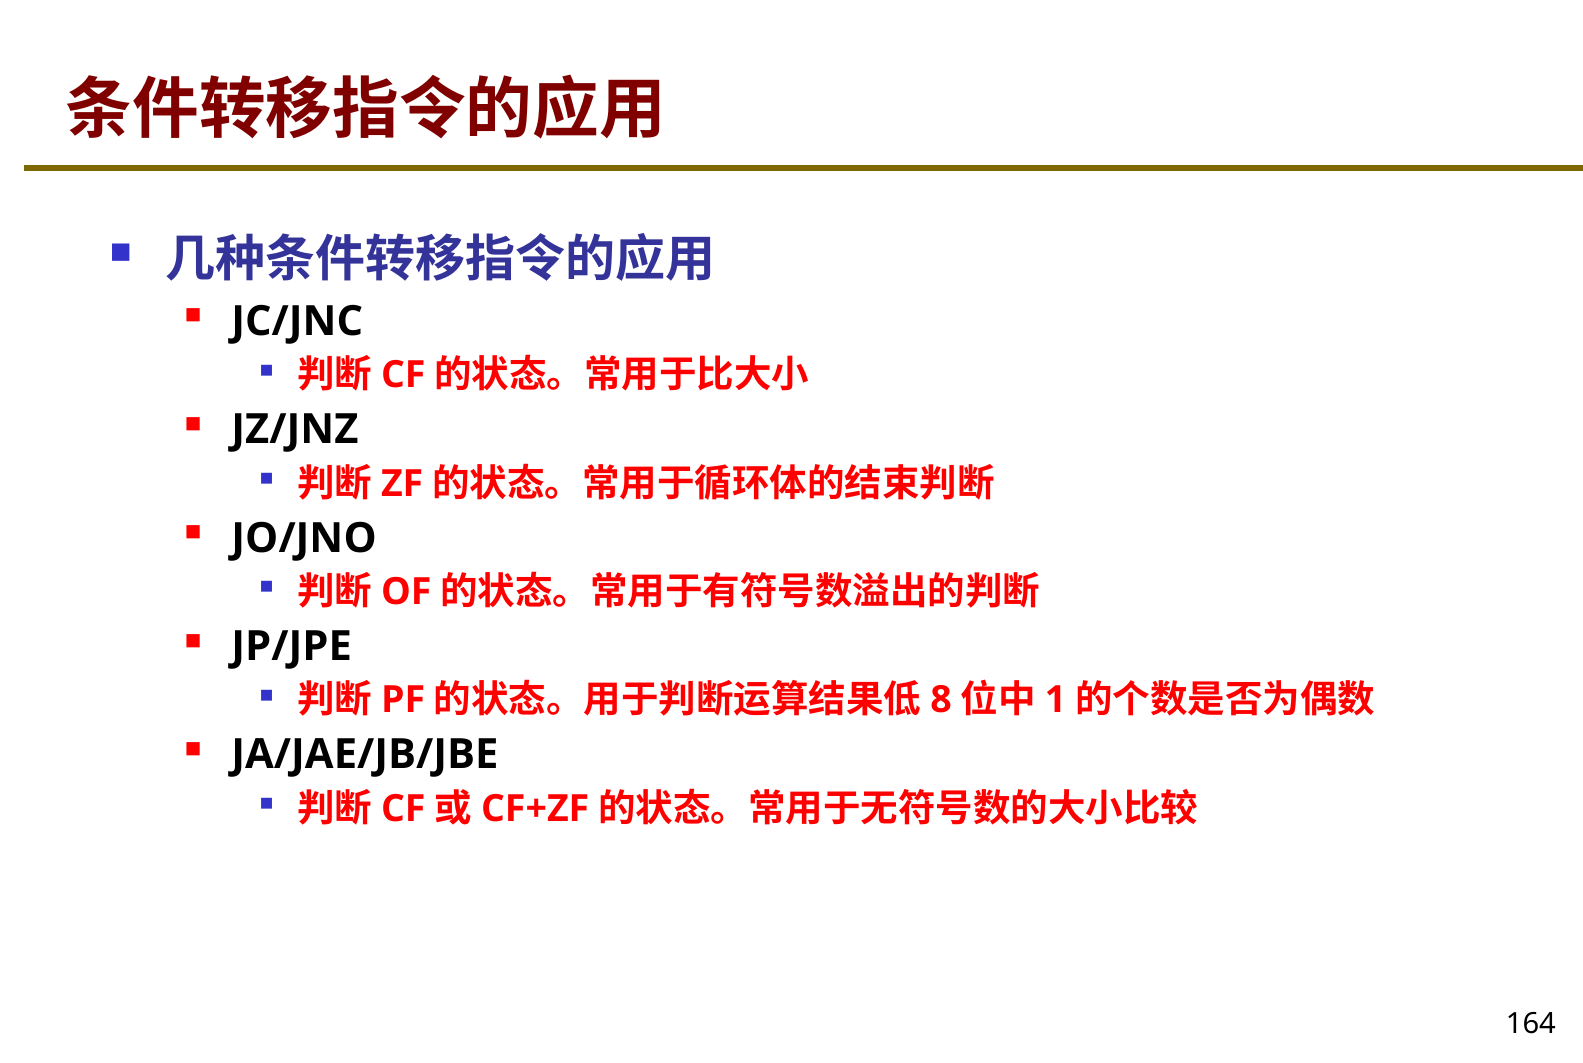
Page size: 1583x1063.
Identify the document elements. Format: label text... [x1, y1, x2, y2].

slide_number 164 [1474, 980, 1572, 1052]
title 条件转移指令的应用 [50, 22, 1400, 154]
list 几种条件转移指令的应用 JC/JNC 判断CF的状态。常用于比大小 JZ/JNZ 判断ZF的状态。常用于循环体的结束判断 JO/JNO 判断OF的状态。常用于有符号数溢出的判断 JP/JPE 判断PF的状态。用于判断运算结果低8位中1的个数是否为偶数 JA/JAE/JB/JBE 判断CF或CF+ZF的状态。常用于无符号数的大小比较 [94, 212, 1440, 1004]
